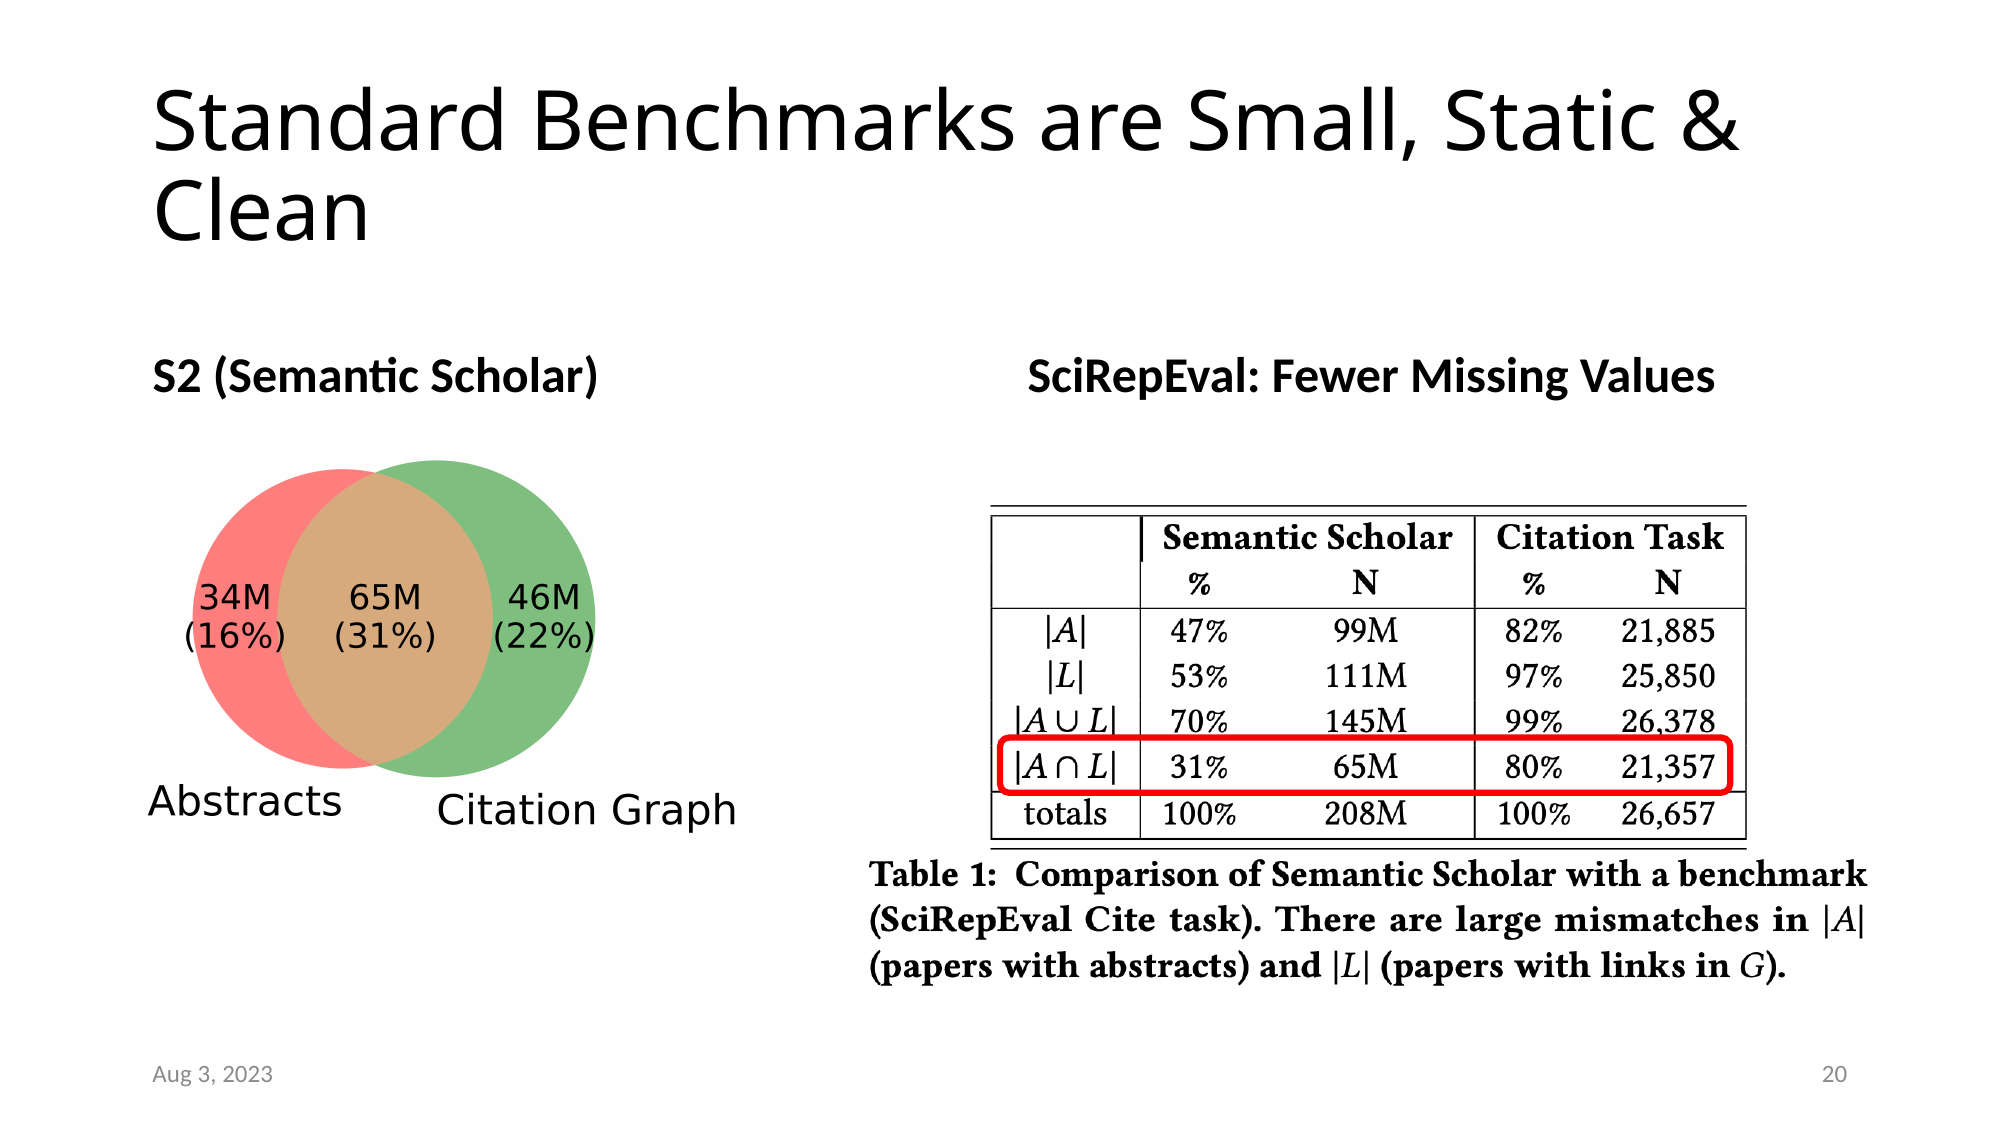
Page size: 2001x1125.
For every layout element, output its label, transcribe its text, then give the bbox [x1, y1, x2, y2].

list S2 (Semantic Scholar) [137, 275, 984, 411]
slide_number 20 [1412, 1042, 1863, 1103]
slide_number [137, 1042, 588, 1103]
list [810, 463, 1887, 1001]
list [137, 418, 748, 844]
list SciRepEval: Fewer Missing Values [1012, 275, 1863, 411]
title Standard Benchmarks are Small, Static & Clean [137, 59, 1863, 278]
